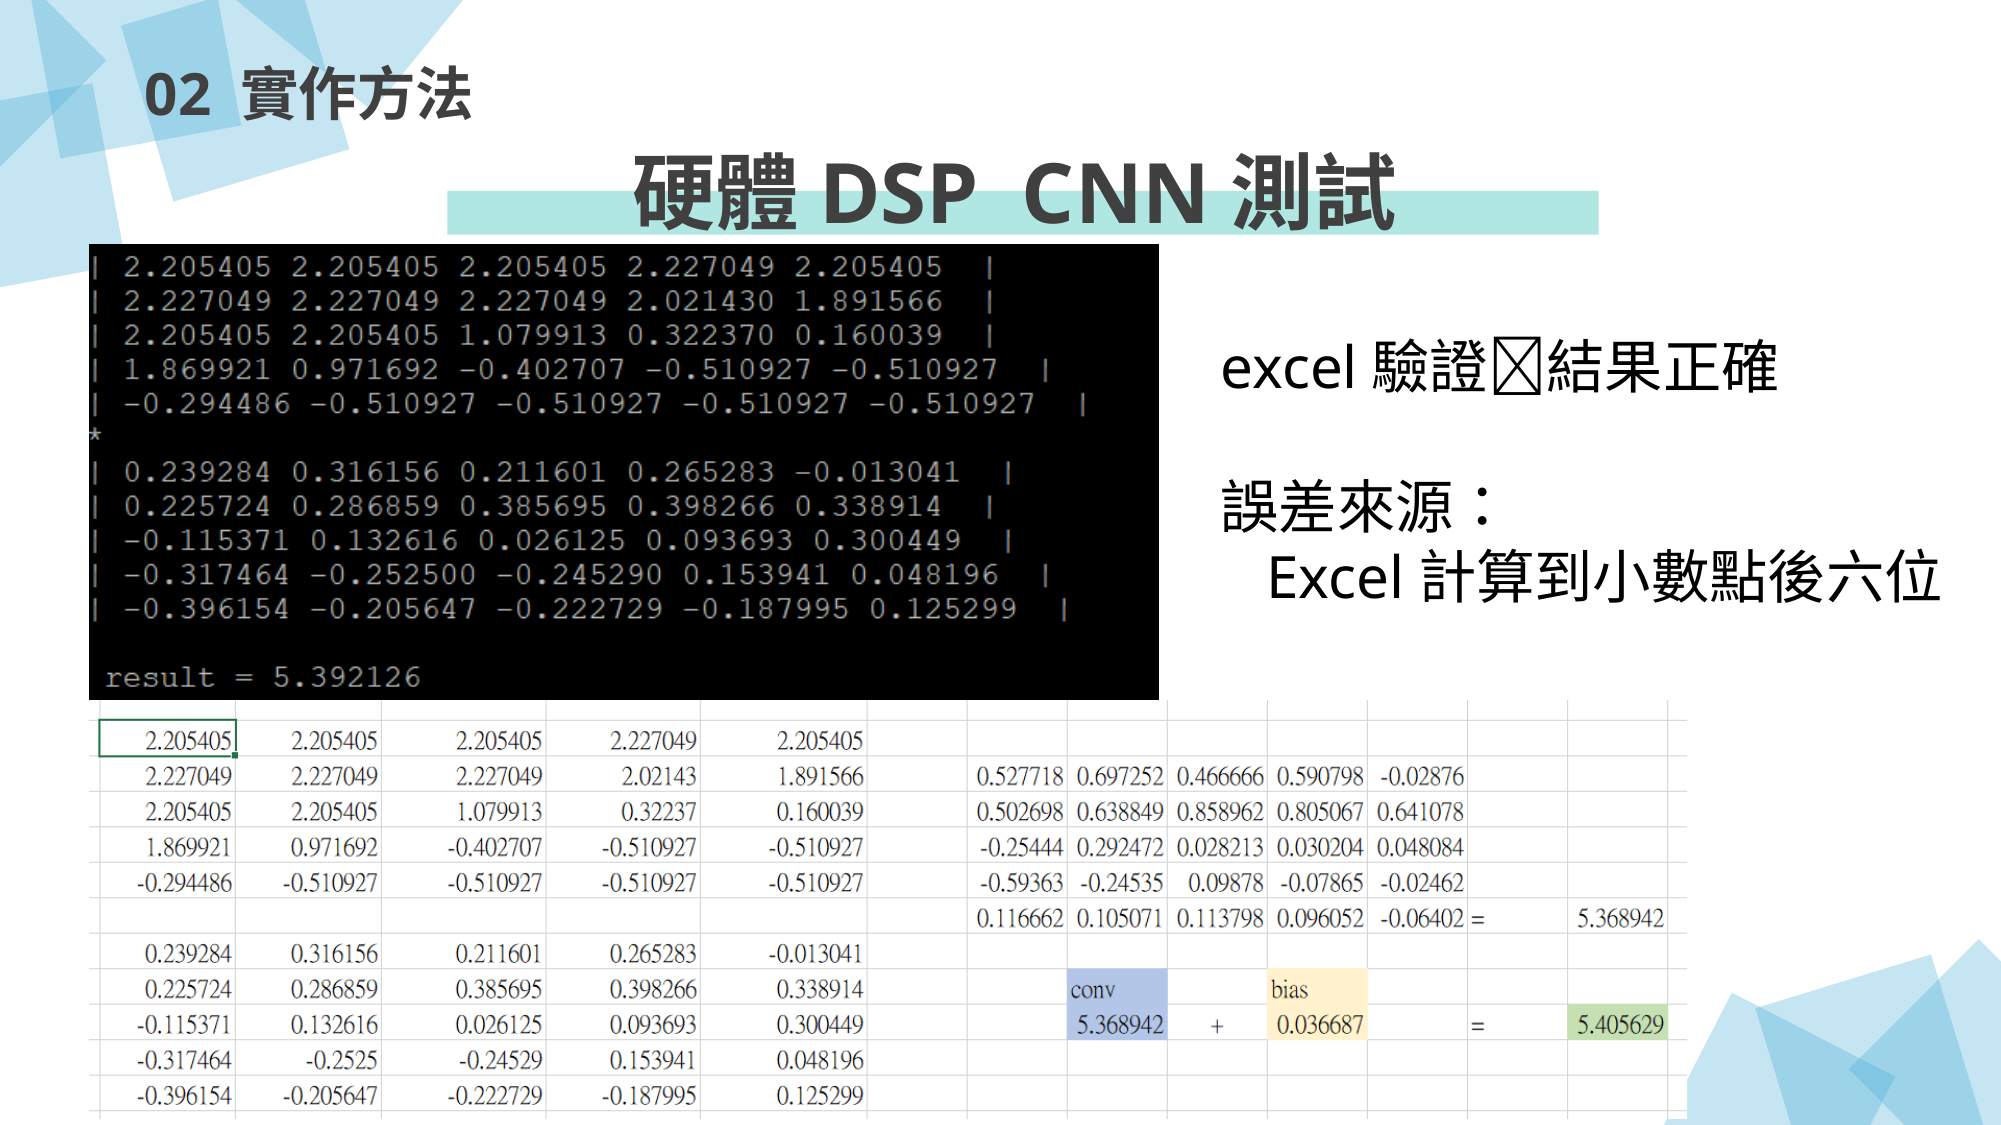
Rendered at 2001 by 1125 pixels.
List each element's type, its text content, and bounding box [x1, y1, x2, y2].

text_box excel驗證結果正確 誤差來源： Excel計算到小數點後六位 [1205, 323, 1959, 618]
list 02 實作方法 [129, 59, 714, 134]
text_box 硬體DSP CNN測試 [447, 132, 1583, 248]
picture [89, 243, 1688, 1119]
text_box [1583, 190, 1600, 236]
